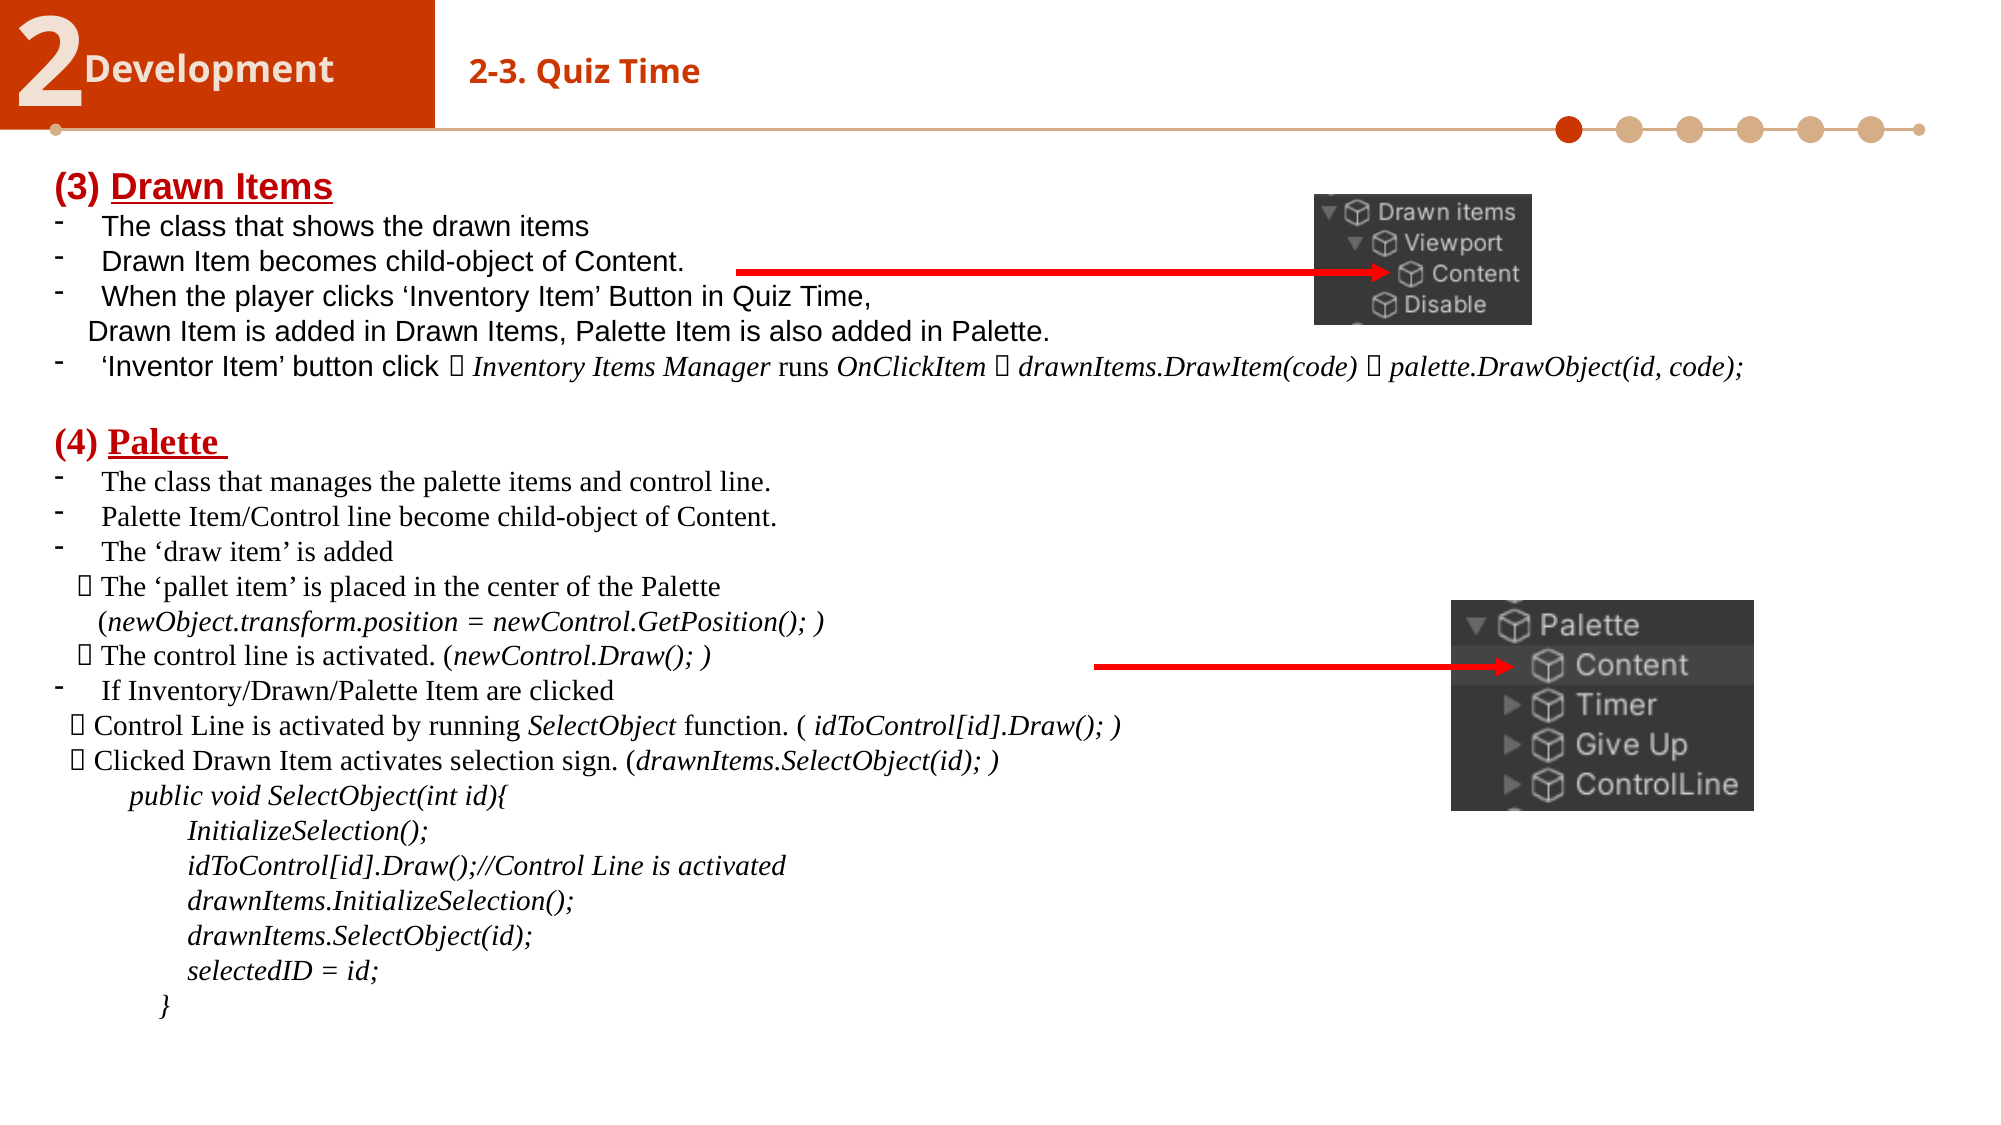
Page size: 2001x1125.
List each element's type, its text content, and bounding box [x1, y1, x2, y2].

text_box [1735, 130, 1765, 145]
text_box 2 [0, 0, 53, 139]
text_box [1675, 115, 1705, 129]
text_box [1554, 115, 1584, 129]
text_box [1735, 115, 1765, 129]
text_box [1856, 115, 1886, 129]
text_box (3) Drawn Items The class that shows the drawn items Drawn Item becomes child-object of Content. When the player clicks ‘Inventory Item’ Button in Quiz Time, Drawn Item is added in Drawn Items, Palette Item is also added in Palette. ‘Inventor Item’ button click  Inventory Items Manager runs OnClickItem  drawnItems.DrawItem(code)  palette.DrawObject(id, code); (4) Palette The class that manages the palette items and control line. Palette Item/Control line become child-object of Content. The ‘draw item’ is added  The ‘pallet item’ is placed in the center of the Palette (newObject.transform.position = newControl.GetPosition(); )  The control line is activated. (newControl.Draw(); ) If Inventory/Drawn/Palette Item are clicked  Control Line is activated by running SelectObject function. ( idToControl[id].Draw(); )  Clicked Drawn Item activates selection sign. (drawnItems.SelectObject(id); ) public void SelectObject(int id){ InitializeSelection(); idToControl[id].Draw();//Control Line is activated drawnItems.InitializeSelection(); drawnItems.SelectObject(id); selectedID = id; } [39, 154, 1961, 1029]
text_box [1614, 130, 1644, 145]
text_box [53, 0, 436, 128]
text_box [1856, 130, 1886, 145]
text_box [1796, 130, 1826, 145]
text_box [1675, 130, 1705, 145]
text_box [1796, 115, 1826, 129]
text_box 2-3. Quiz Time [454, 42, 717, 98]
picture [1314, 194, 1532, 325]
text_box [1554, 130, 1584, 145]
picture [1450, 600, 1754, 811]
text_box Development [68, 37, 350, 98]
text_box [1614, 115, 1644, 129]
